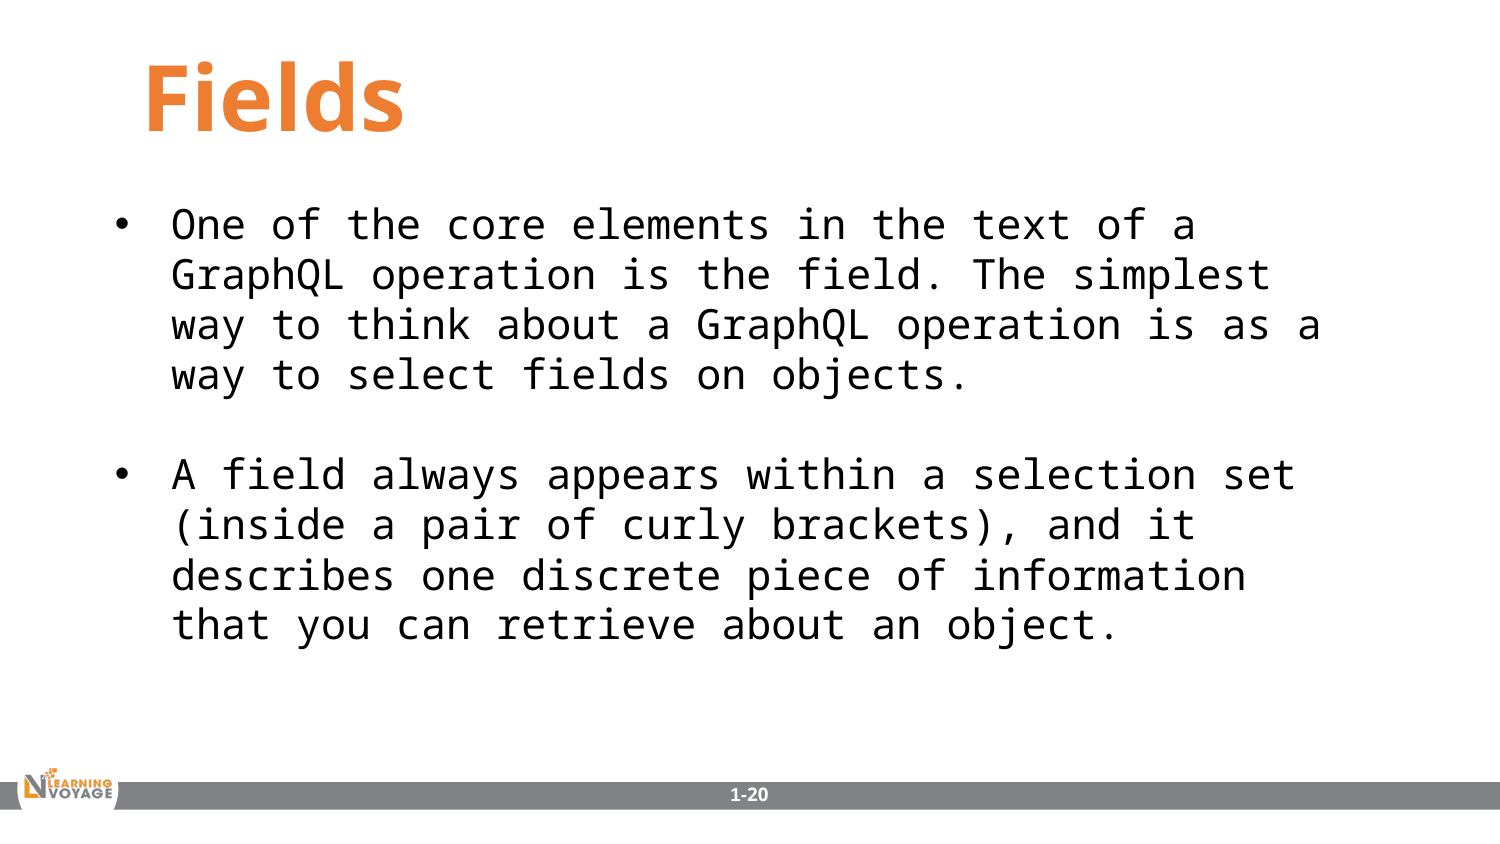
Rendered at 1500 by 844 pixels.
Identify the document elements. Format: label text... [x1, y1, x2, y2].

text_box One of the core elements in the text of a GraphQL operation is the field. The simplest way to think about a GraphQL operation is as a way to select fields on objects. A field always appears within a selection set (inside a pair of curly brackets), and it describes one discrete piece of information that you can retrieve about an object. [114, 196, 1361, 649]
text_box Fields [126, 37, 1231, 153]
picture [0, 706, 144, 844]
slide_number 1-20 [692, 770, 784, 821]
